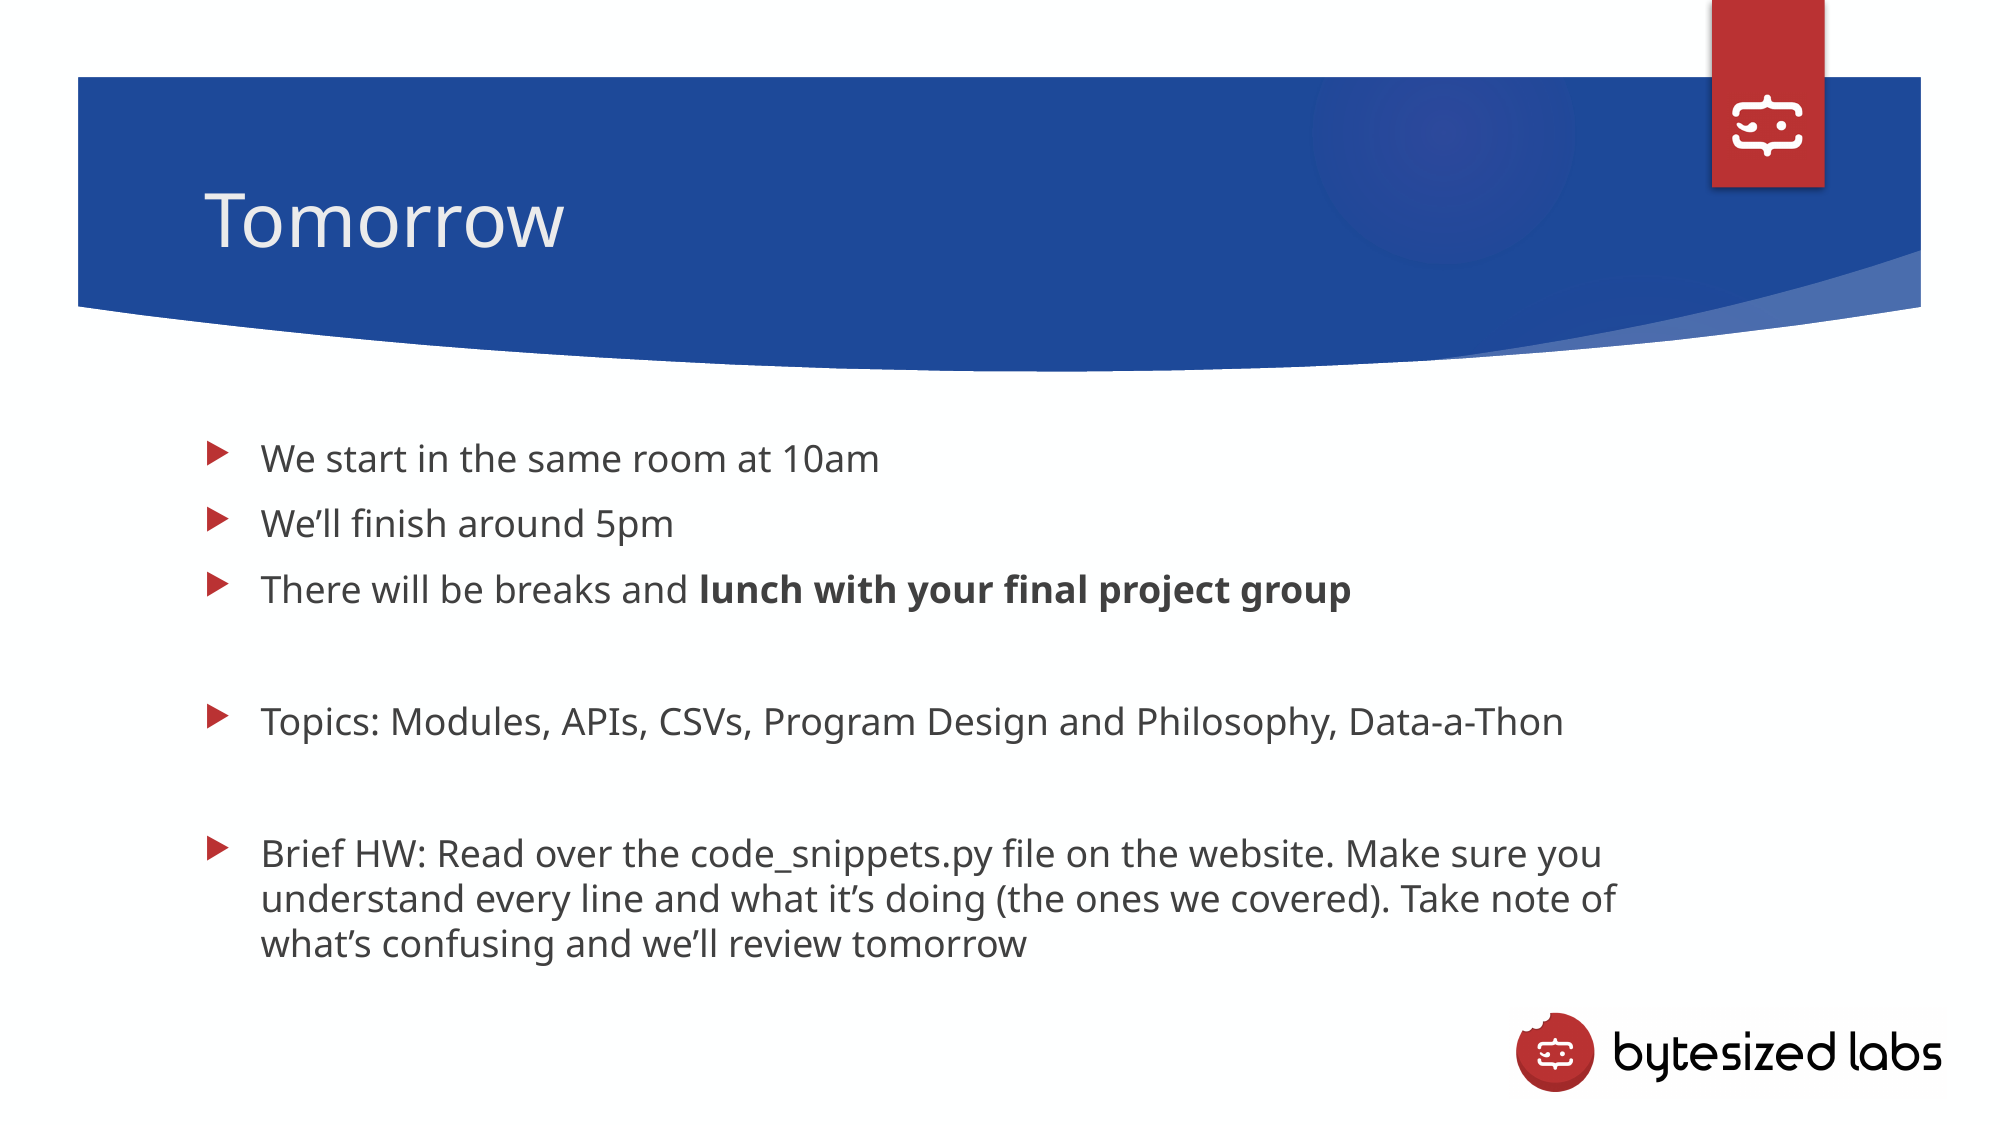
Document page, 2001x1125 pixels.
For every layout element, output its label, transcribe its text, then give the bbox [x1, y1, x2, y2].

picture [1727, 92, 1807, 160]
title Tomorrow [189, 159, 1627, 276]
list We start in the same room at 10am We’ll finish around 5pm There will be breaks and lunch with your final project group Topics: Modules, APIs, CSVs, Program Design and Philosophy, Data-a-Thon Brief HW: Read over the code_snippets.py file on the website. Make sure you understand every line and what it’s doing (the ones we covered). Take note of what’s confusing and we’ll review tomorrow [189, 427, 1638, 988]
picture [1509, 1007, 1947, 1099]
